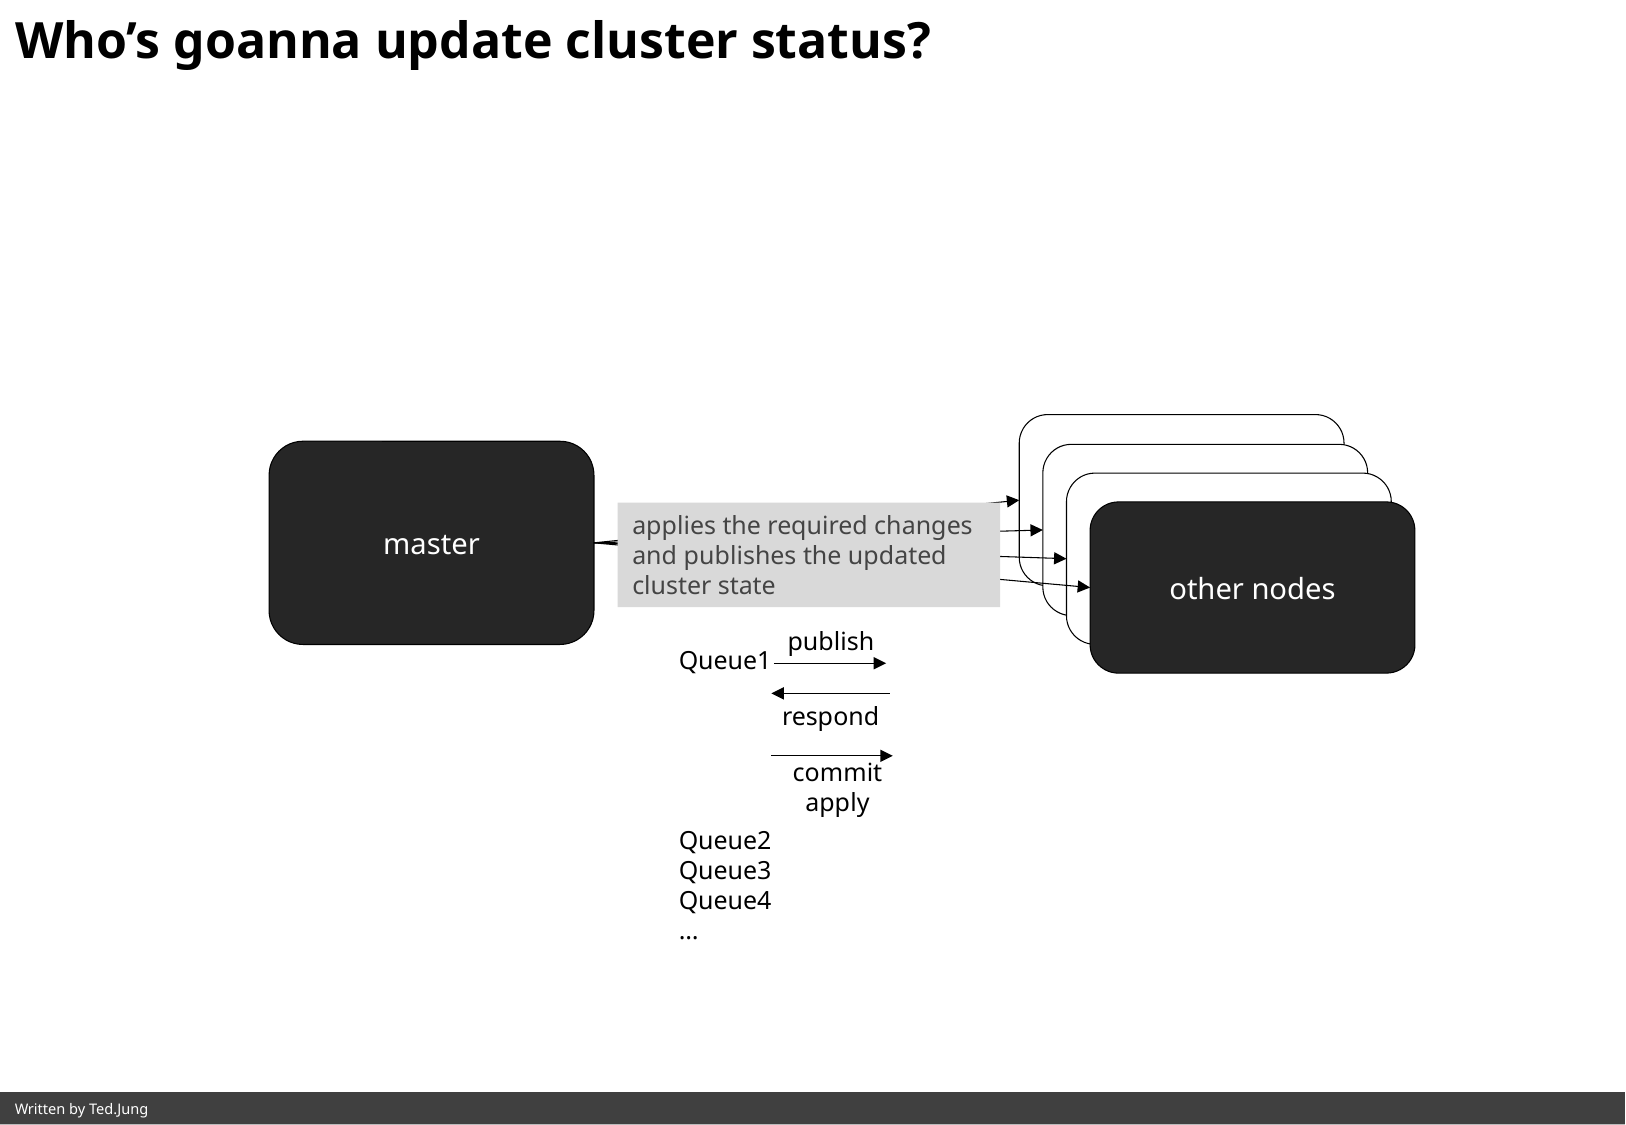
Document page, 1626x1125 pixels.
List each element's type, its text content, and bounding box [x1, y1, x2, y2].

text_box publish [772, 617, 890, 663]
text_box other nodes [1040, 442, 1370, 540]
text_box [593, 529, 1044, 541]
text_box Queue1 Queue2 Queue3 Queue4 … [663, 637, 787, 952]
text_box respond [767, 693, 895, 738]
text_box Who’s goanna update cluster status? [0, 0, 1625, 78]
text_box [593, 500, 1020, 529]
text_box master [266, 439, 597, 647]
text_box other nodes [1064, 595, 1088, 646]
text_box other nodes [1064, 470, 1394, 542]
text_box other nodes [1017, 412, 1347, 528]
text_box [593, 542, 1091, 588]
text_box applies the required changes and publishes the updated cluster state [617, 596, 1001, 608]
text_box commit apply [773, 748, 902, 824]
text_box other nodes [1042, 596, 1064, 617]
text_box other nodes [1088, 499, 1418, 676]
